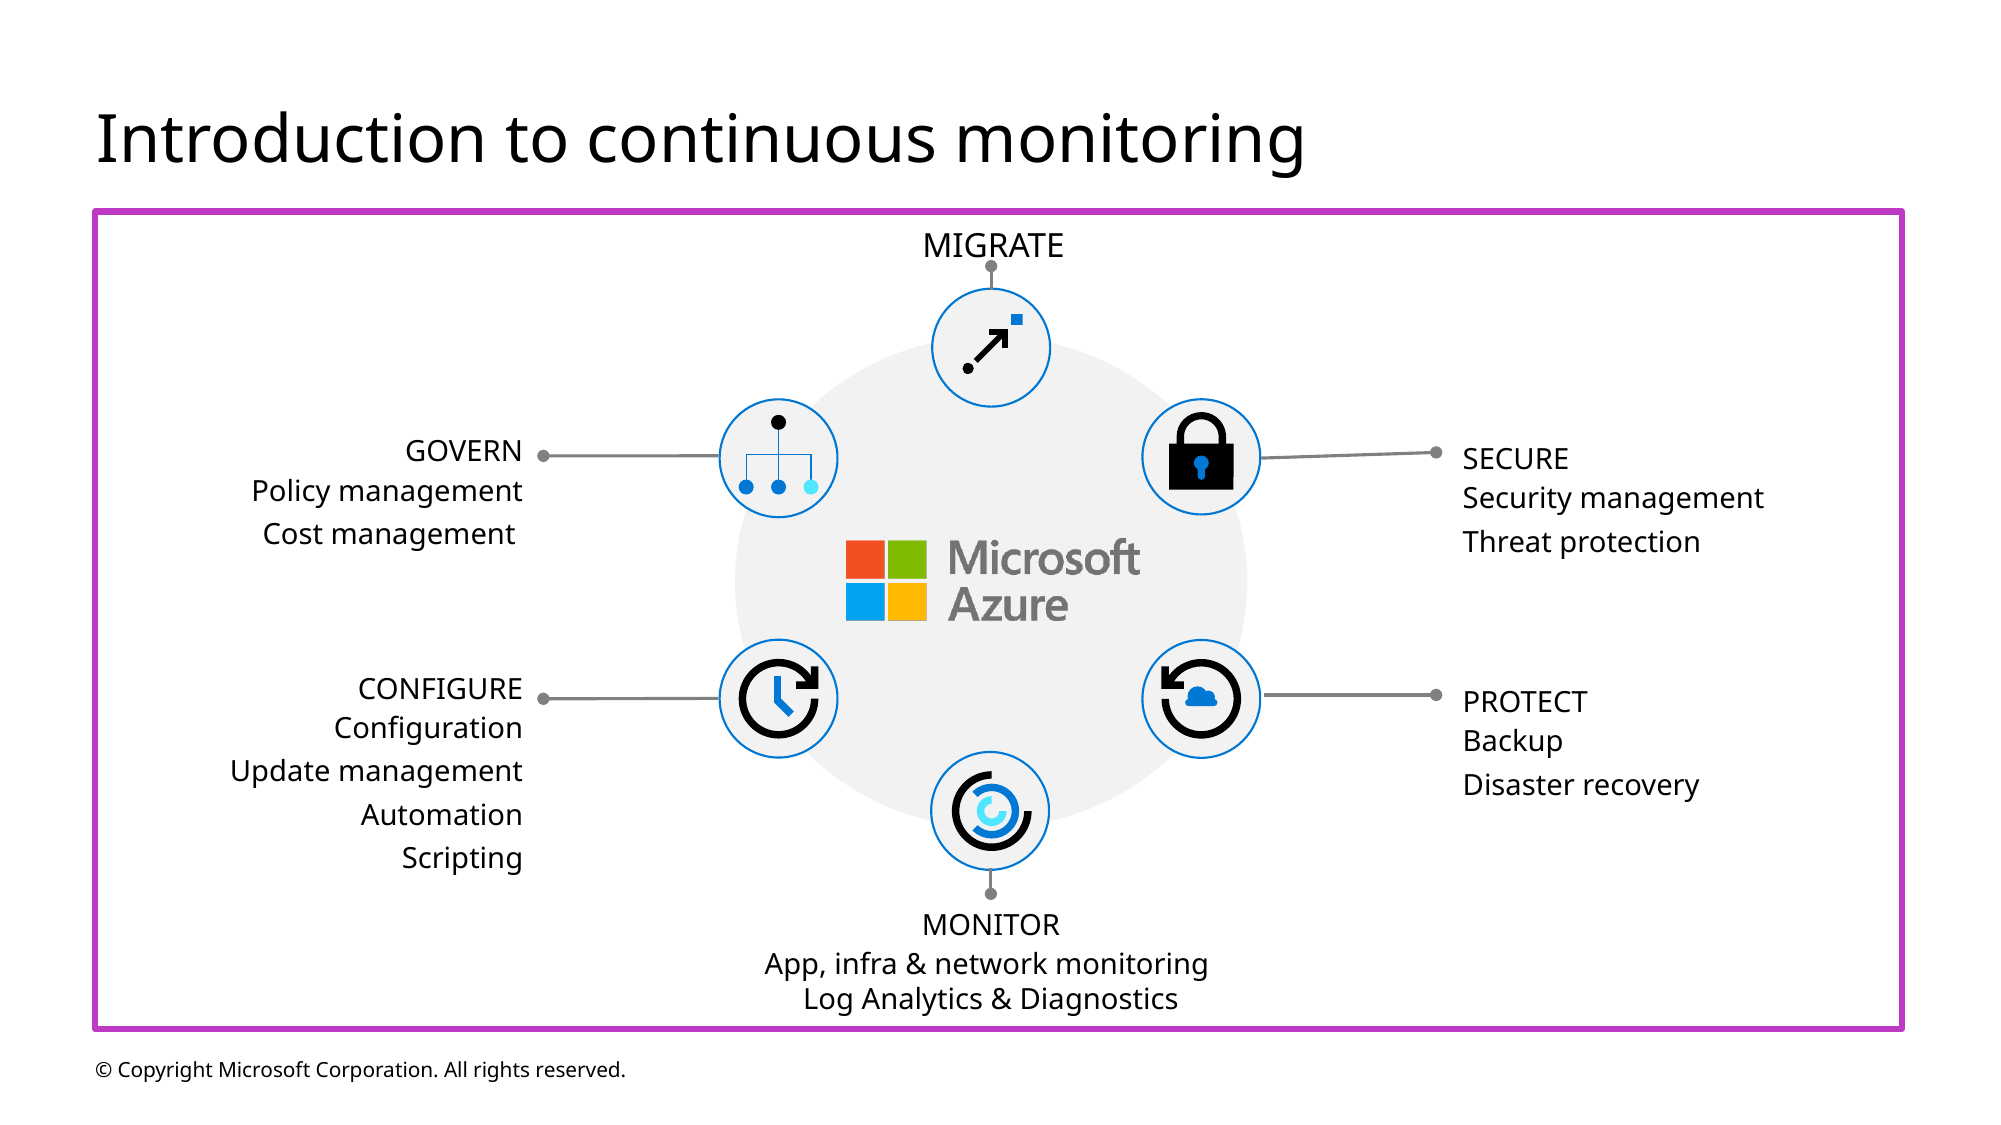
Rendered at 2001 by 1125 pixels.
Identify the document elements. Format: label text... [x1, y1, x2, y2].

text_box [191, 224, 1806, 1023]
text_box [94, 211, 1902, 1030]
title Introduction to continuous monitoring [96, 96, 1903, 177]
